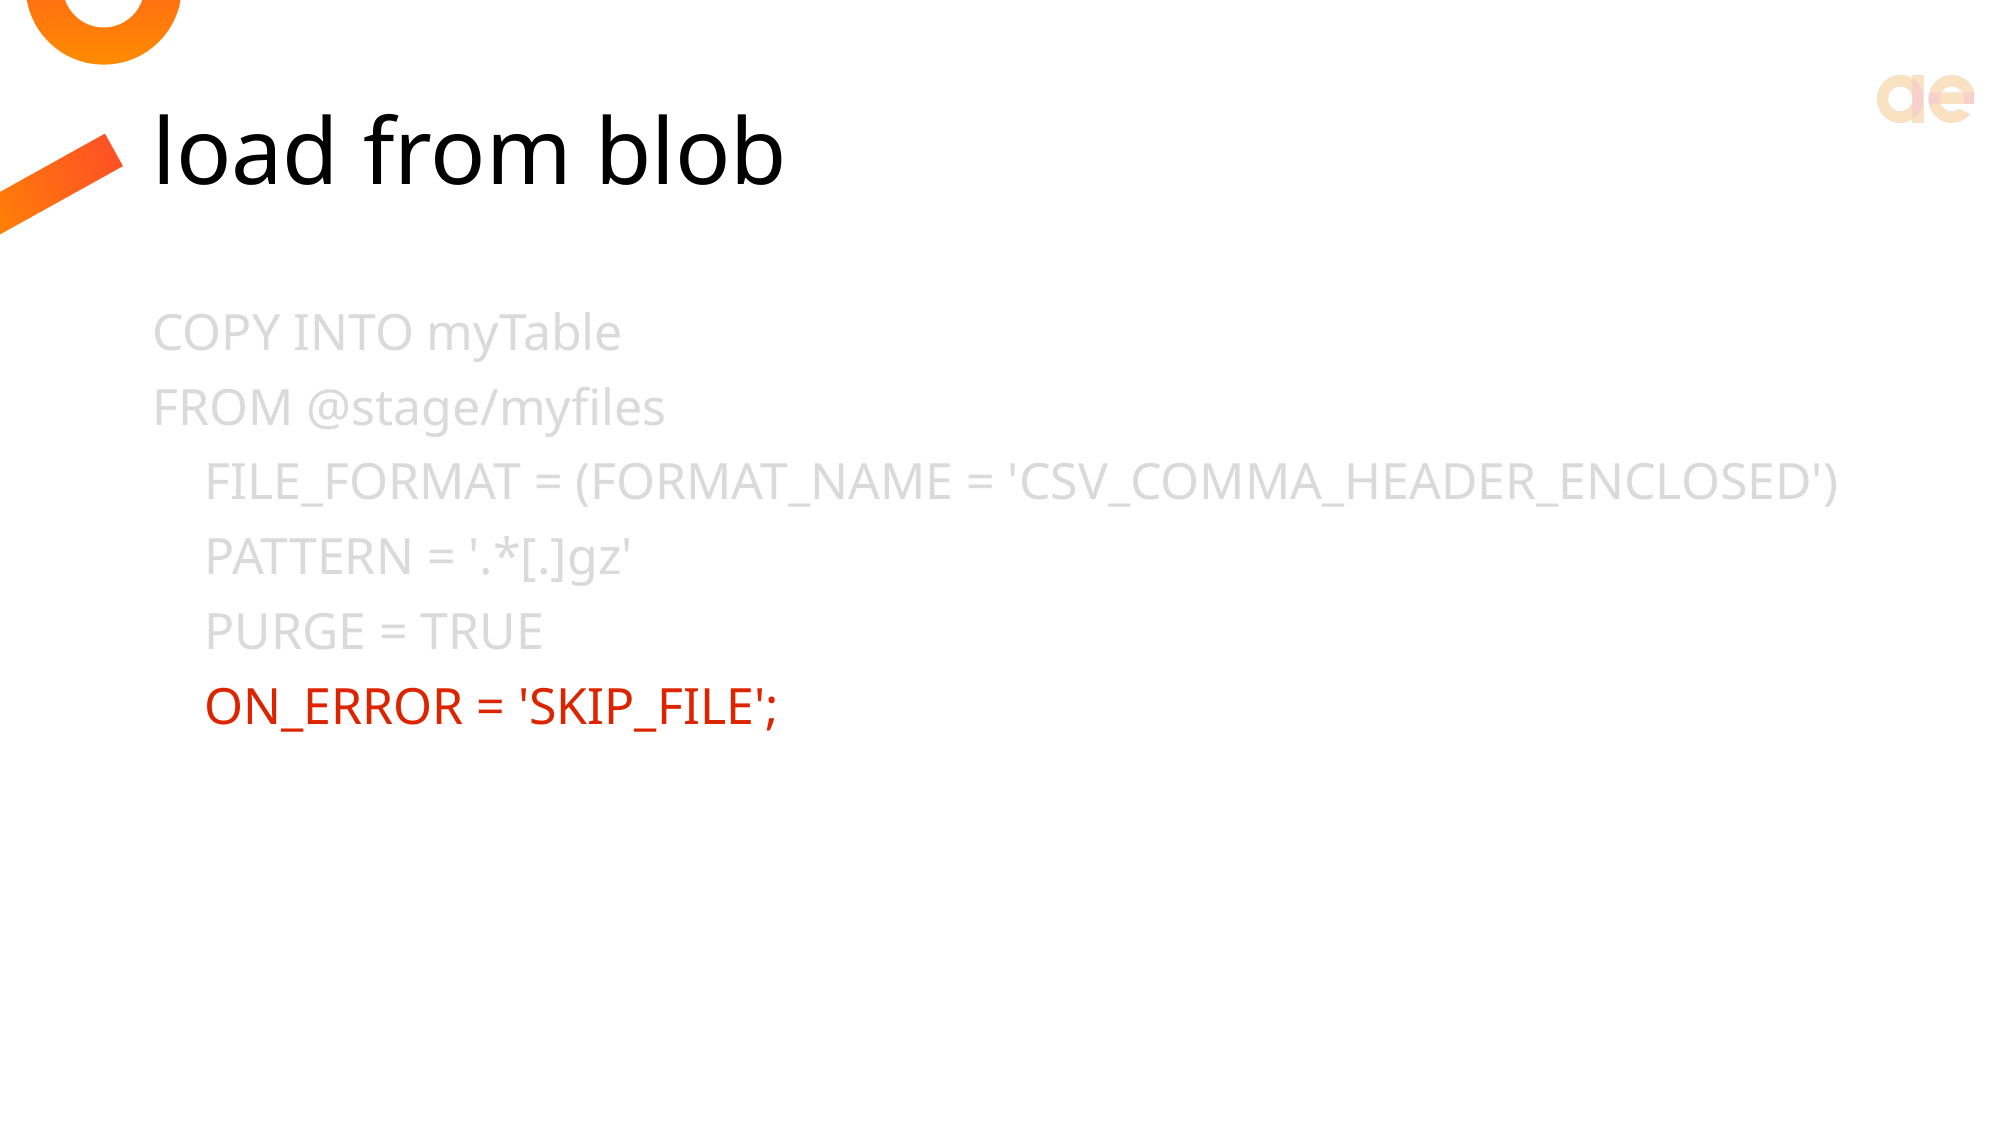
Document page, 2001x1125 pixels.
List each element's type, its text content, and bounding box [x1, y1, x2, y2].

title load from blob [137, 79, 1863, 212]
picture [1877, 75, 1975, 123]
list COPY INTO myTable FROM @stage/myfiles FILE_FORMAT = (FORMAT_NAME = 'CSV_COMMA_HEADER_ENCLOSED') PATTERN = '.*[.]gz' PURGE = TRUE ON_ERROR = 'SKIP_FILE'; [137, 299, 2000, 854]
